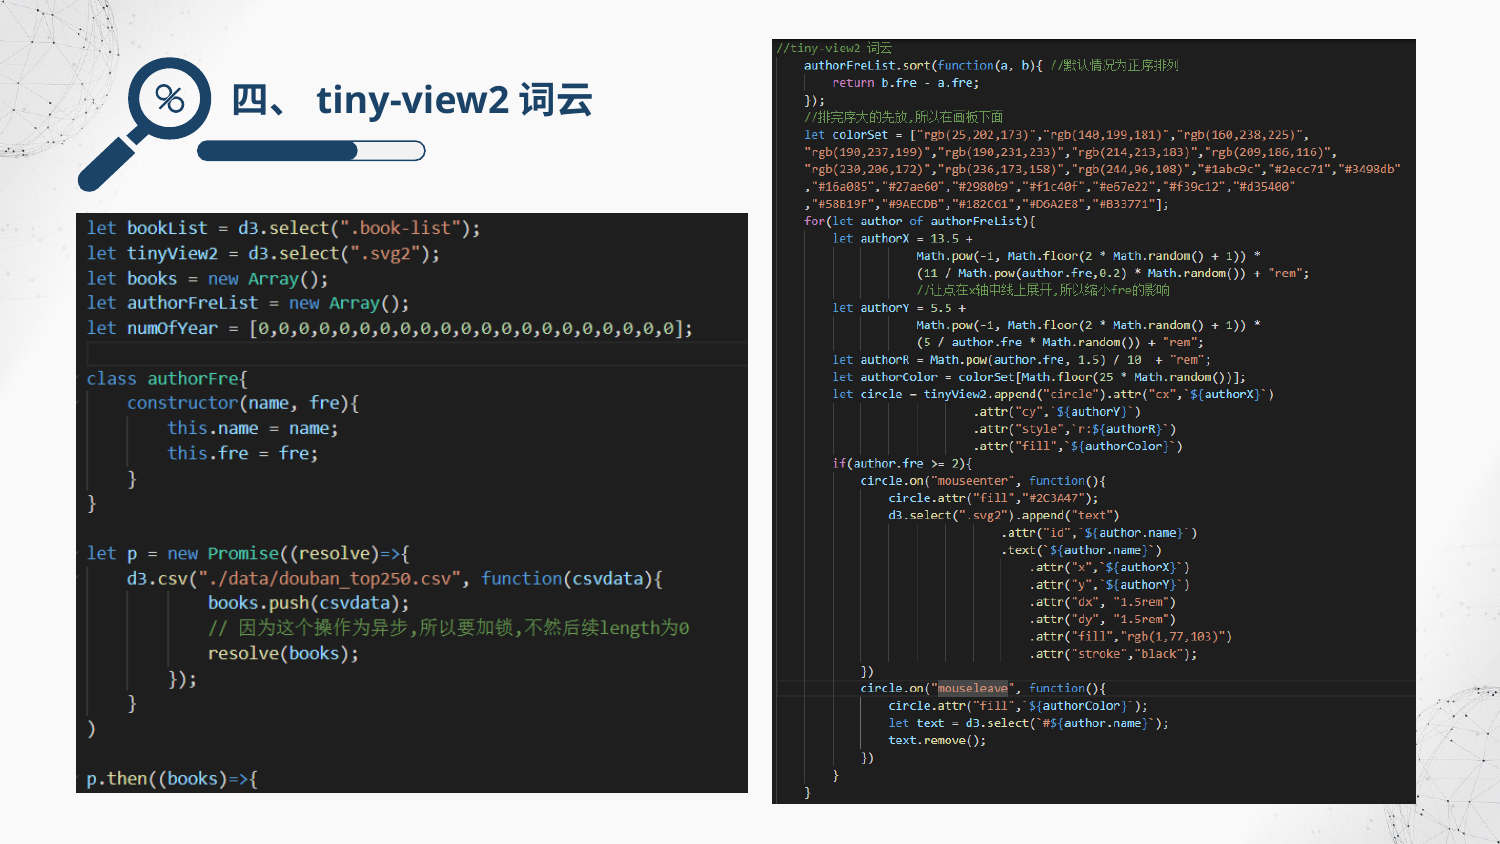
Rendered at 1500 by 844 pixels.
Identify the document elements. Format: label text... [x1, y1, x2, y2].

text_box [212, 139, 425, 163]
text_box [76, 57, 212, 193]
picture [0, 0, 1500, 844]
text_box 四、tiny-view2词云 [220, 70, 665, 127]
